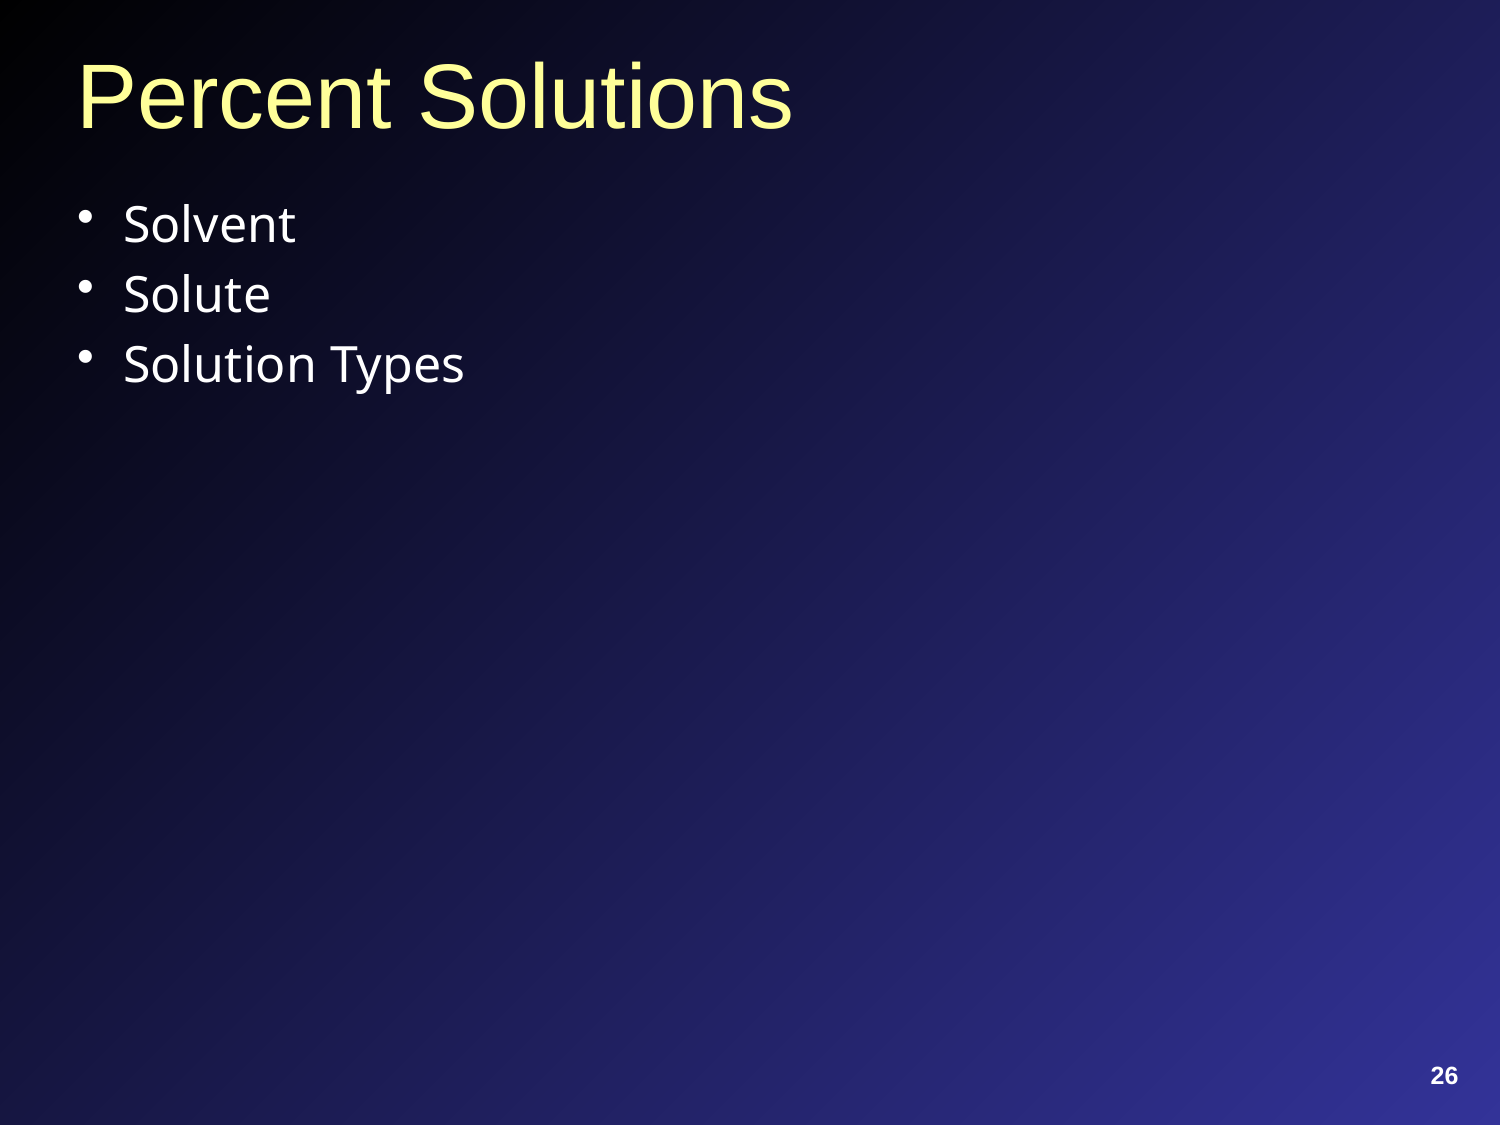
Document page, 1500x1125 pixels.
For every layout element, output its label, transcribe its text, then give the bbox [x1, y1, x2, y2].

list Solvent Solute Solution Types [61, 185, 1439, 1069]
slide_number 26 [1136, 1044, 1474, 1104]
title Percent Solutions [60, 28, 1443, 156]
